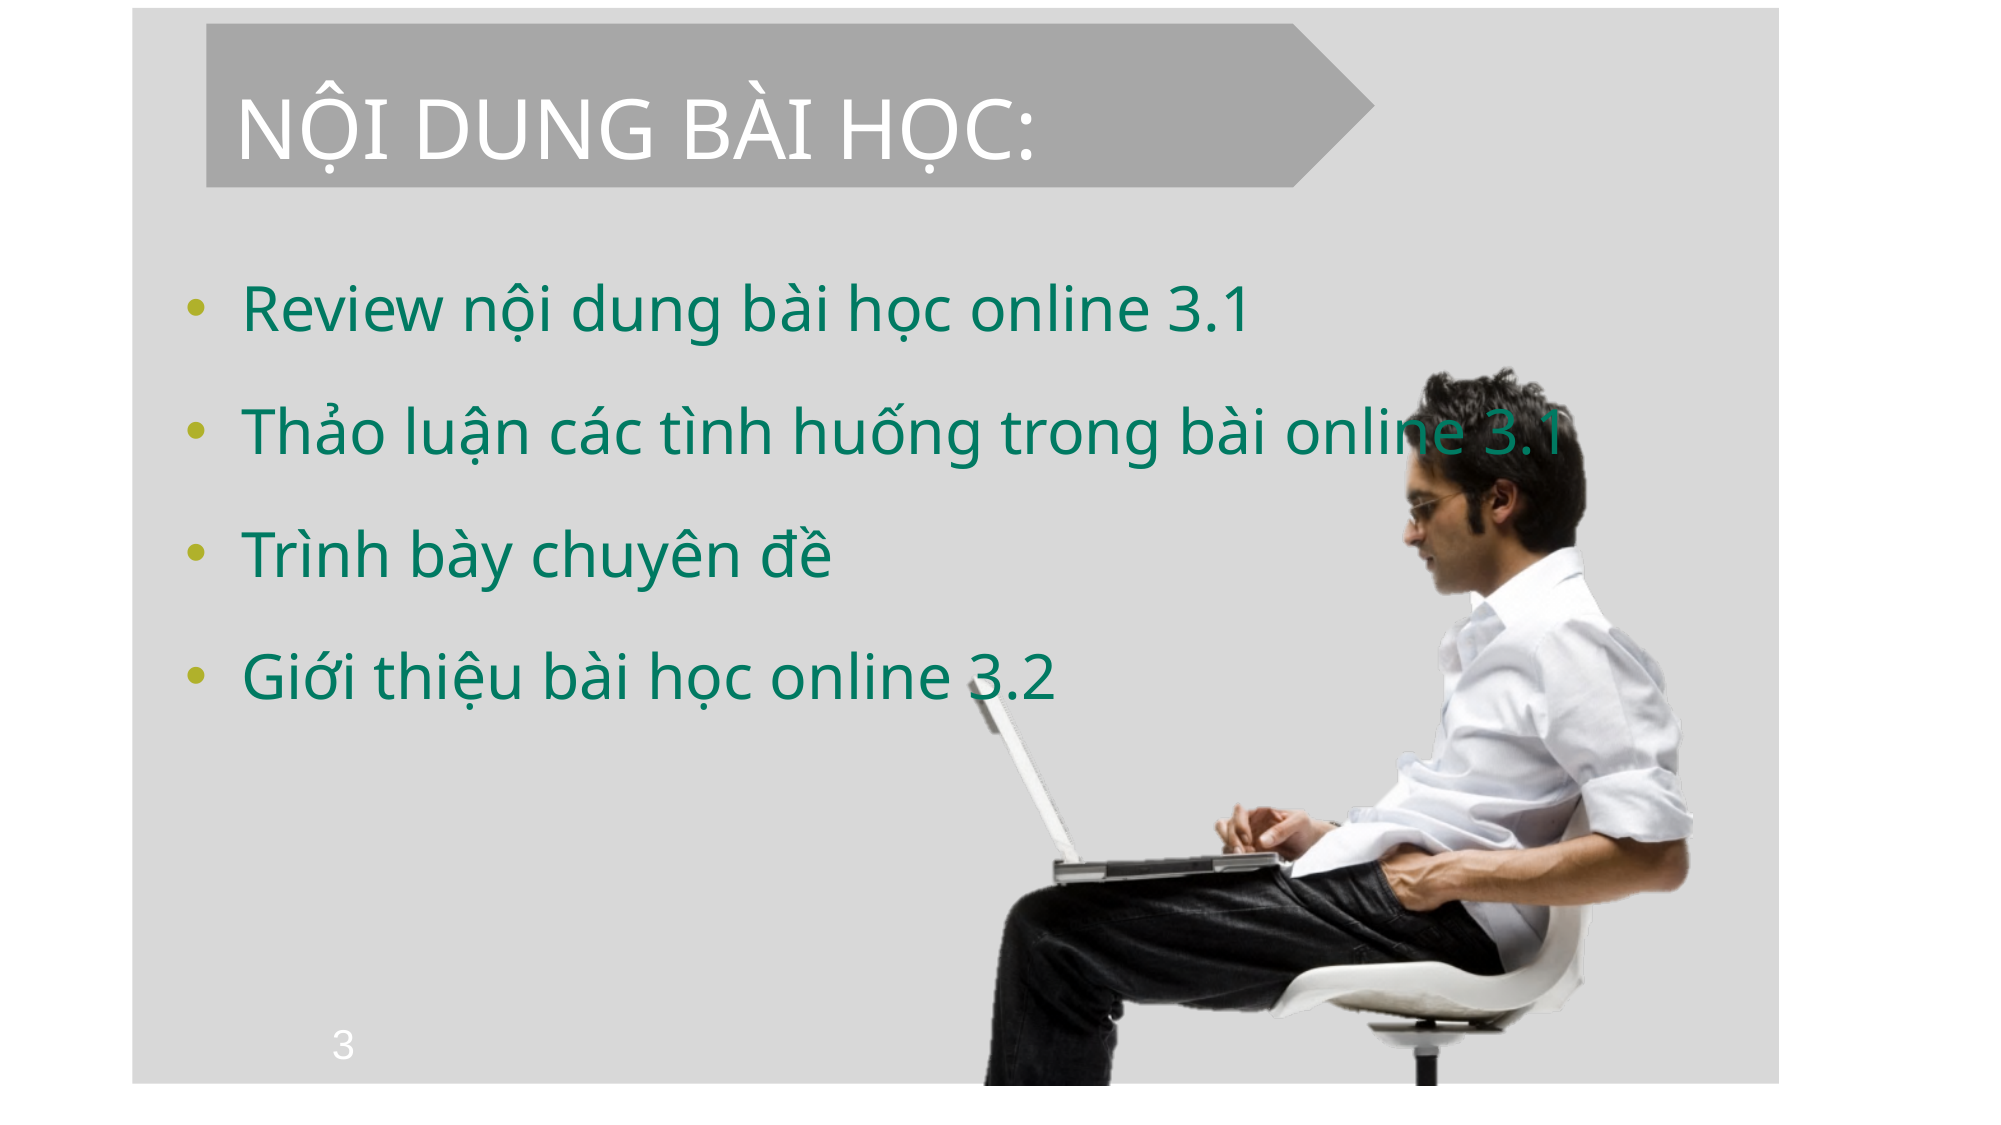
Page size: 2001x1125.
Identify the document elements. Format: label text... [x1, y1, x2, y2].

slide_number ‹#› [12, 708, 363, 1125]
text_box [1697, 1077, 1779, 1084]
text_box [363, 1077, 920, 1084]
list Review nội dung bài học online 3.1 Thảo luận các tình huống trong bài online 3.1 Trình bày chuyên đề Giới thiệu bài học online 3.2 [177, 224, 1803, 1077]
text_box [206, 23, 1375, 188]
picture [925, 356, 1693, 1086]
text_box [132, 7, 1779, 708]
title NỘI DUNG BÀI HỌC: [226, 68, 1302, 192]
